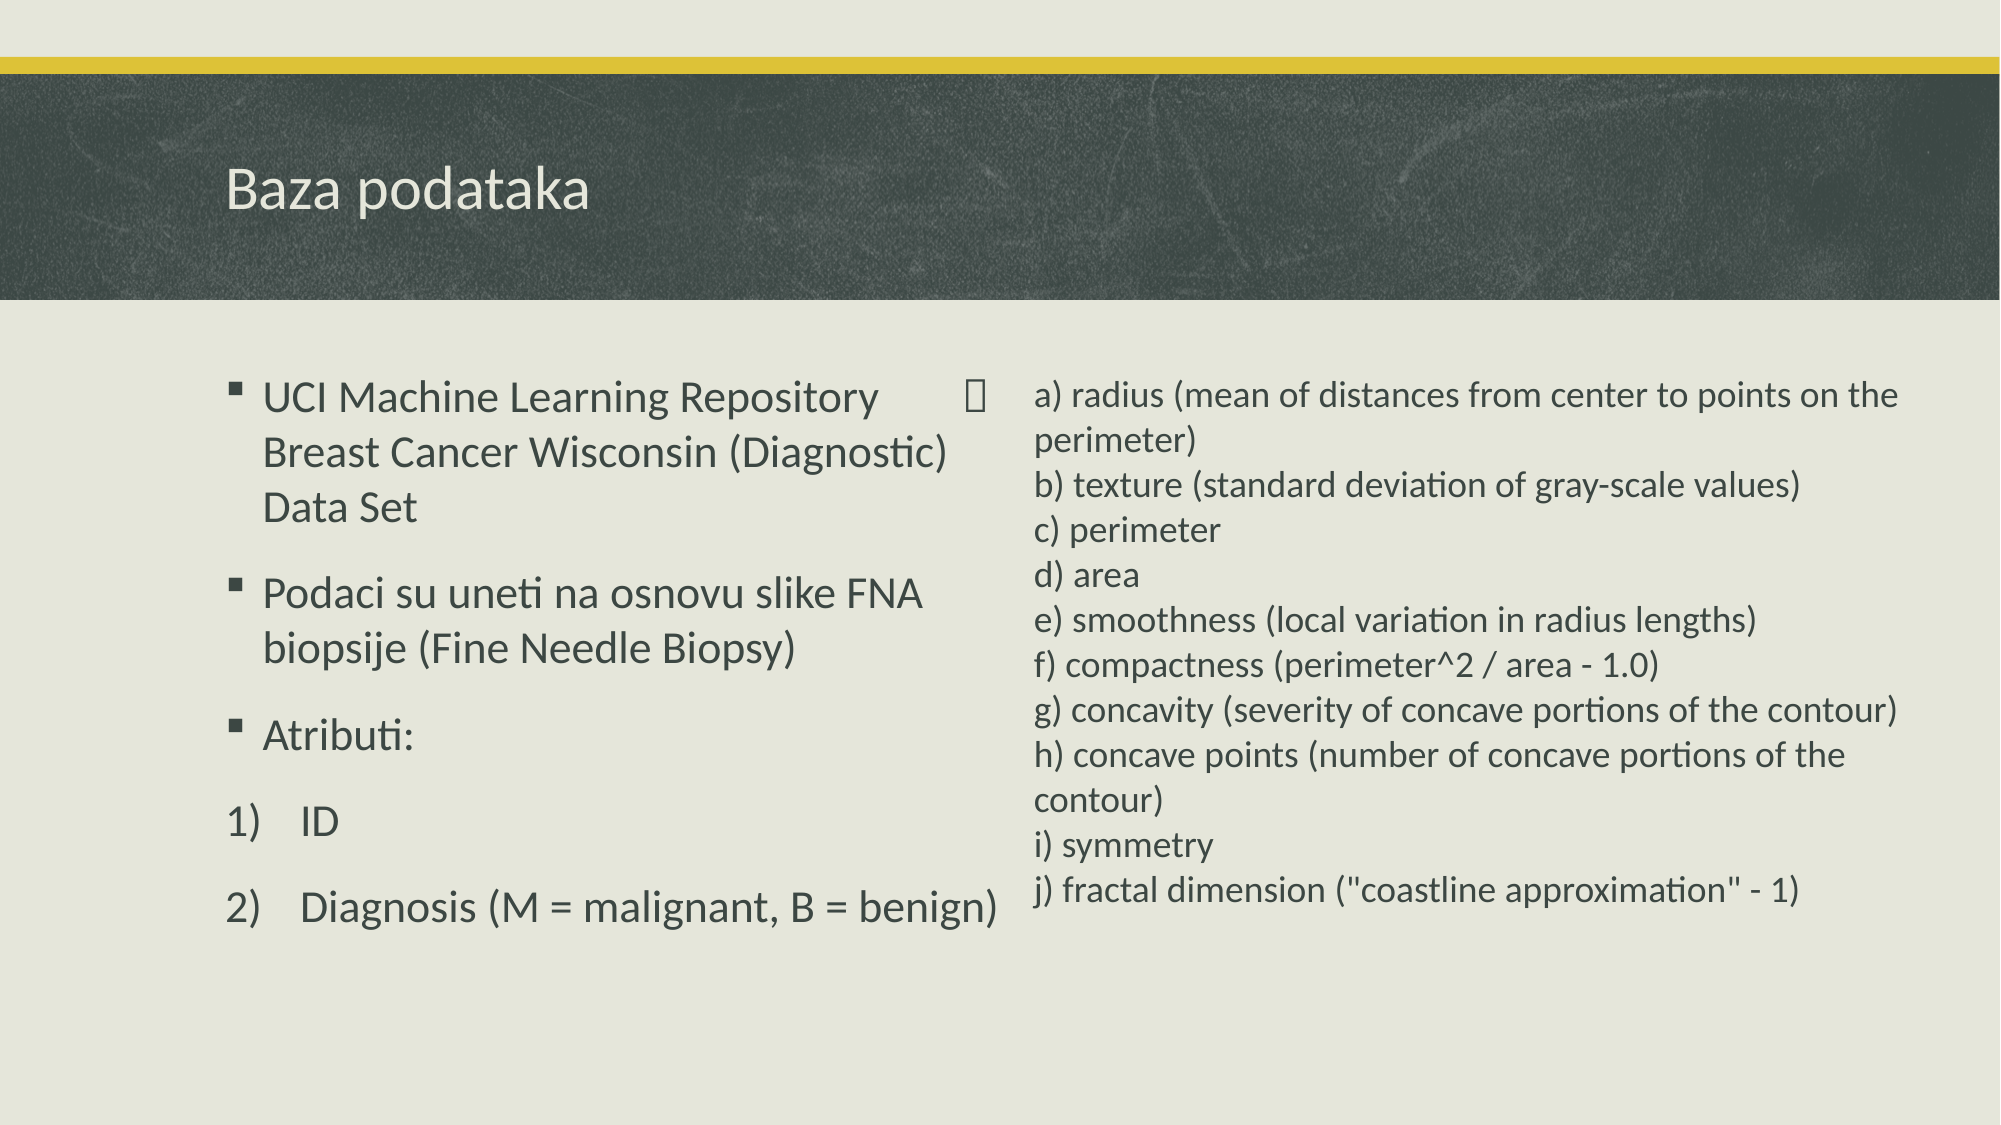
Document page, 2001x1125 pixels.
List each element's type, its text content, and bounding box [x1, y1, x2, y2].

list UCI Machine Learning Repository  Breast Cancer Wisconsin (Diagnostic) Data Set Podaci su uneti na osnovu slike FNA biopsije (Fine Needle Biopsy) Atributi: ID Diagnosis (M = malignant, B = benign) [210, 359, 1019, 944]
text_box a) radius (mean of distances from center to points on the perimeter) b) texture (standard deviation of gray-scale values) c) perimeter d) area e) smoothness (local variation in radius lengths) f) compactness (perimeter^2 / area - 1.0) g) concavity (severity of concave portions of the contour) h) concave points (number of concave portions of the contour) i) symmetry j) fractal dimension ("coastline approximation" - 1) [1018, 362, 1937, 918]
picture [0, 74, 2000, 300]
title Baza podataka [210, 76, 1790, 300]
